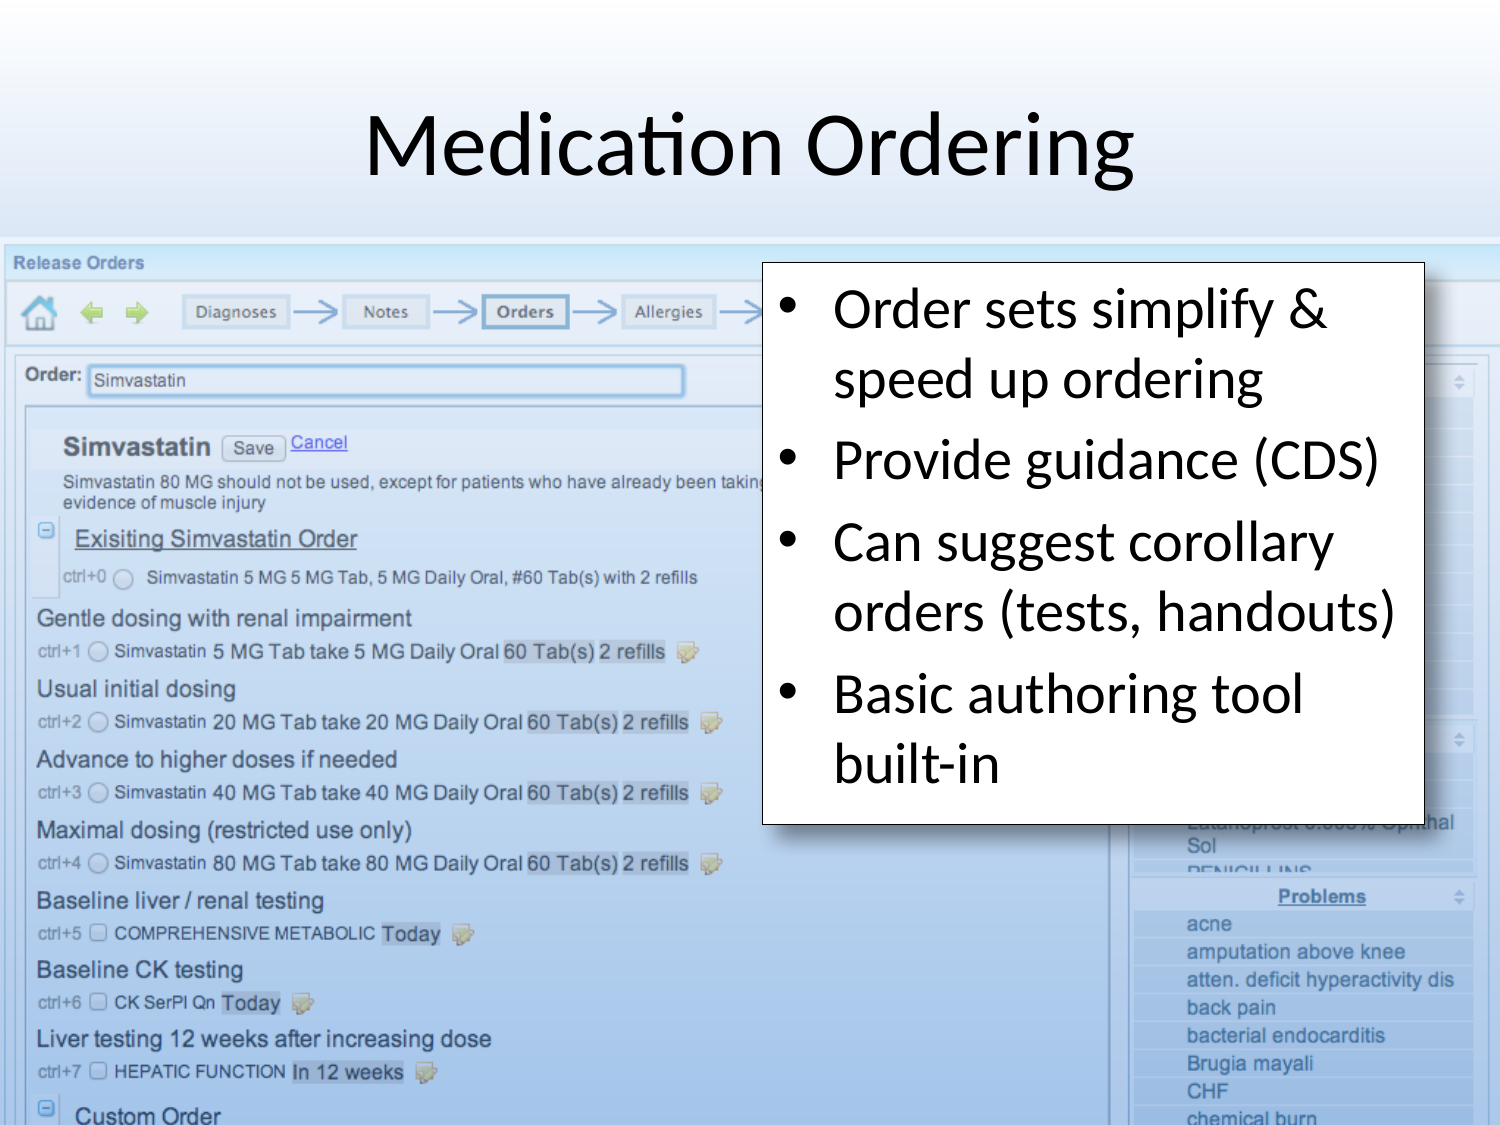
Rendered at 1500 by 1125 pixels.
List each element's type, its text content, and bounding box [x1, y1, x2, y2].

picture [0, 237, 1500, 1125]
title Medication Ordering [75, 45, 1425, 233]
